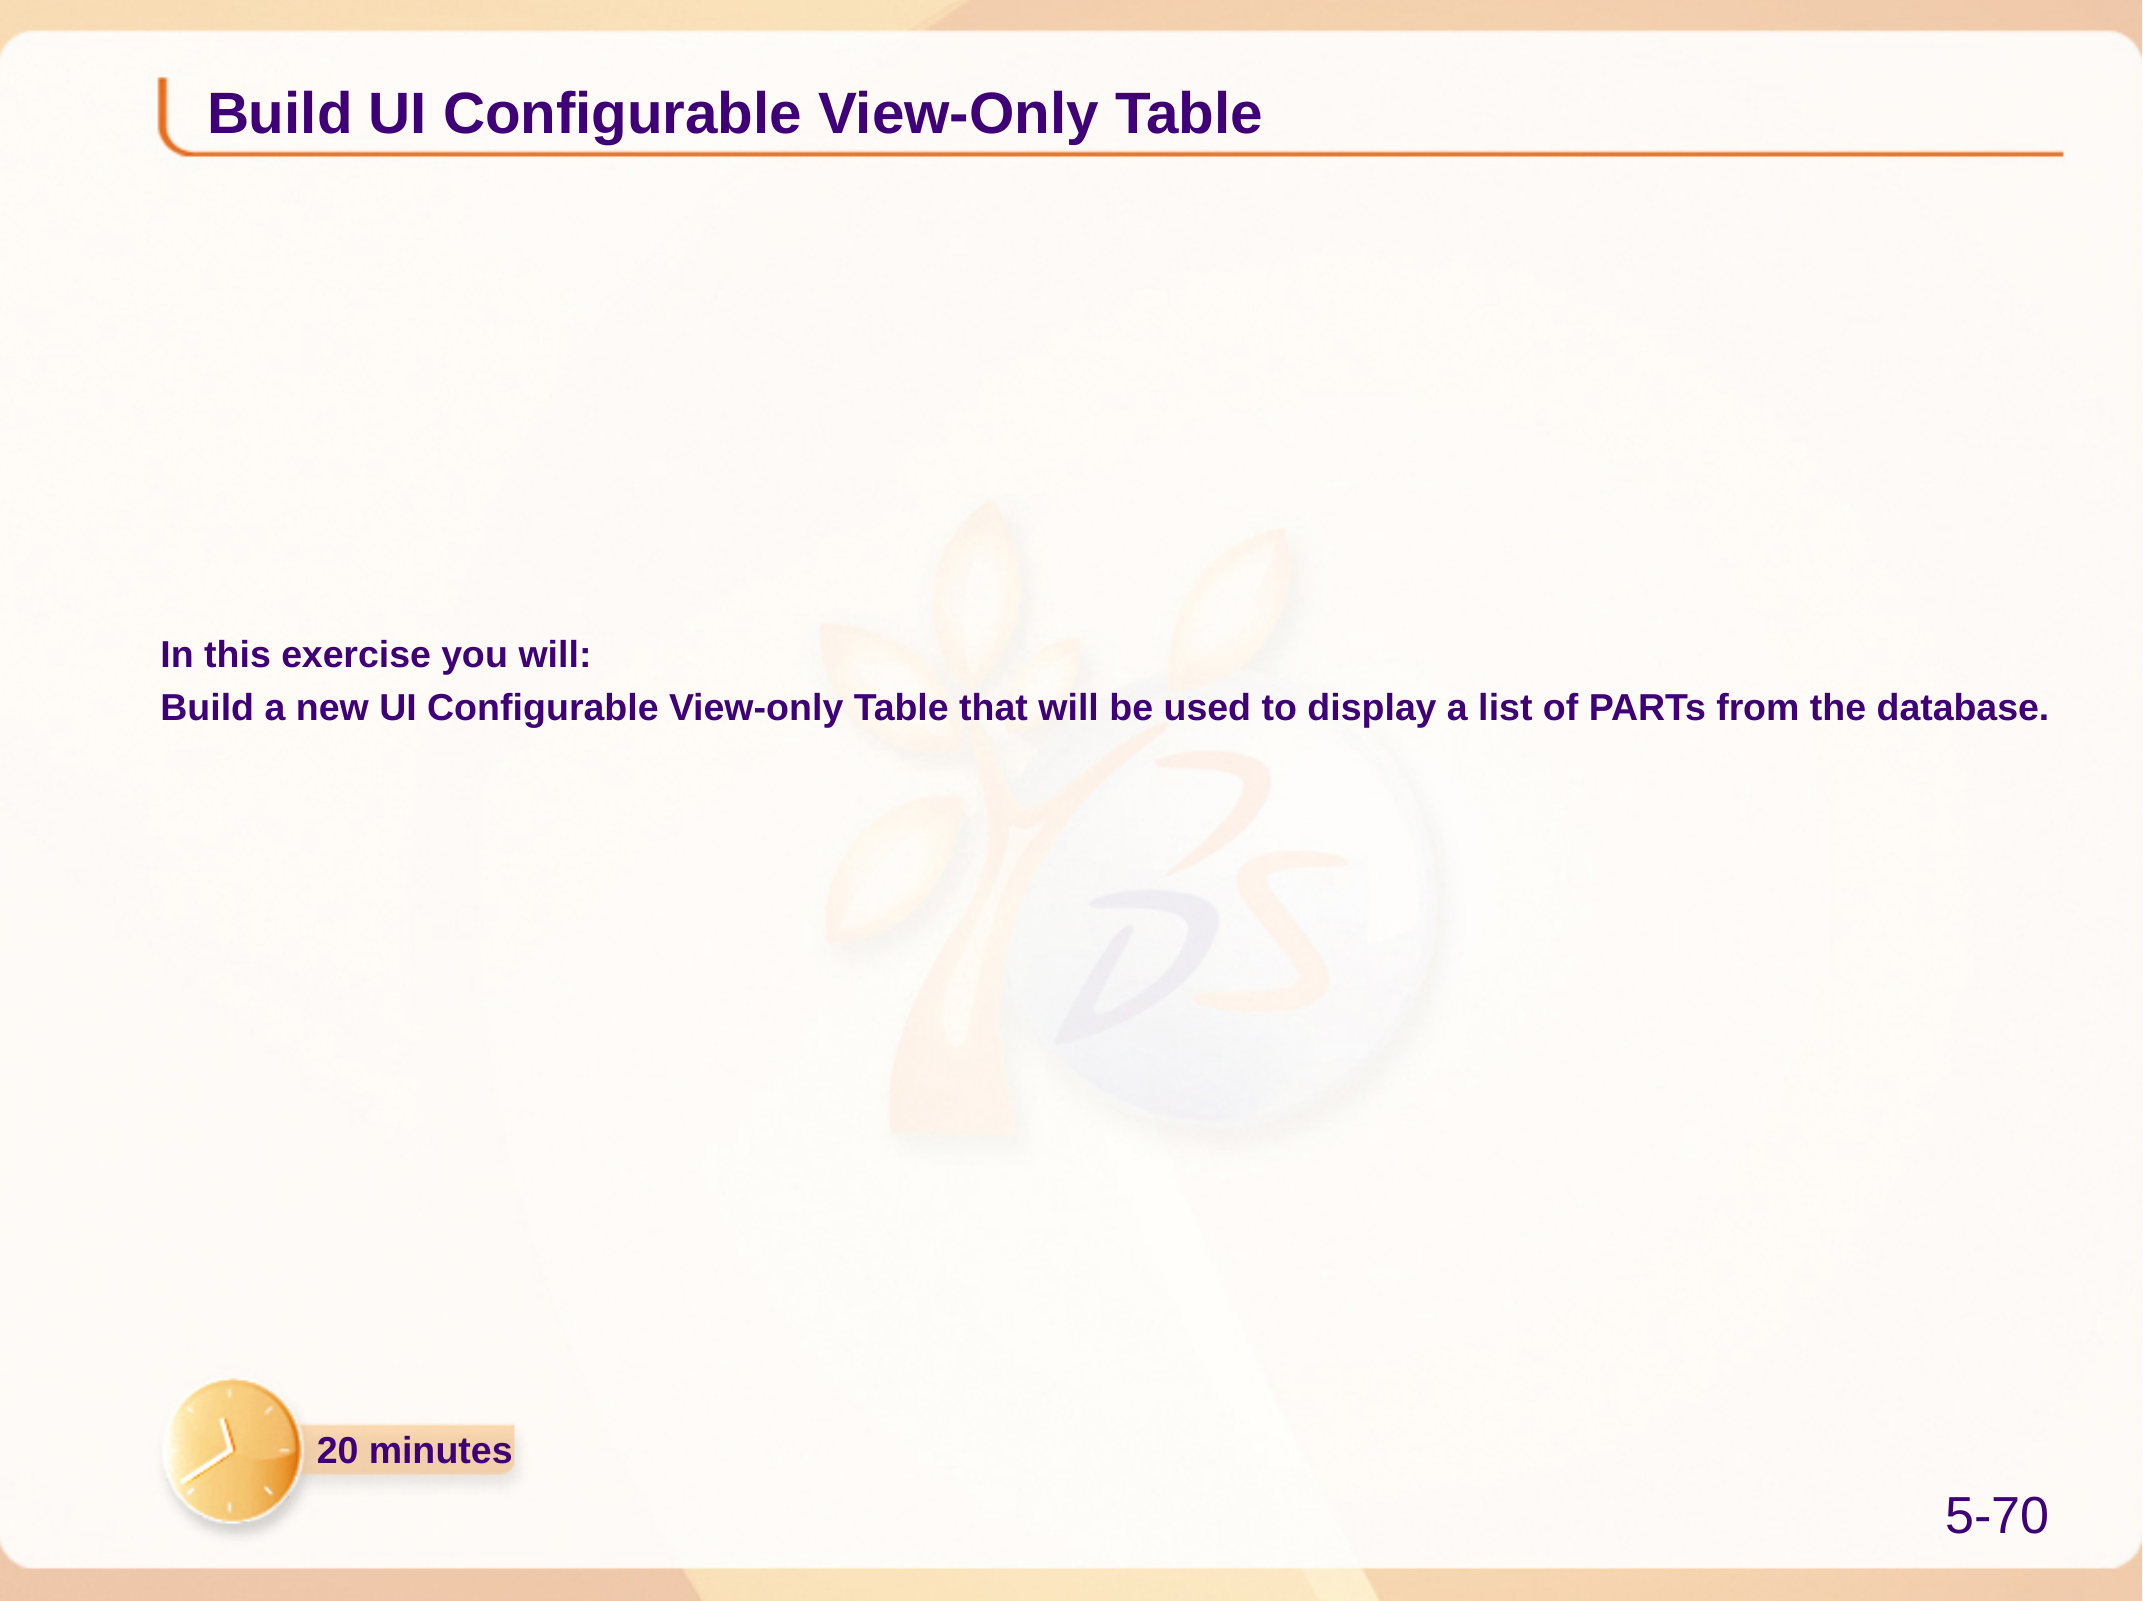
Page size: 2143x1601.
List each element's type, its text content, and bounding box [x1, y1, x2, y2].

list In this exercise you will: Build a new UI Configurable View-only Table that will be used to display a list of PARTs from the database. [160, 230, 2062, 1285]
text_box 5-70 [1930, 1474, 2073, 1552]
list 20 minutes [316, 1418, 833, 1480]
title Build UI Configurable View-Only Table [192, 67, 2064, 144]
picture [0, 0, 2143, 1601]
